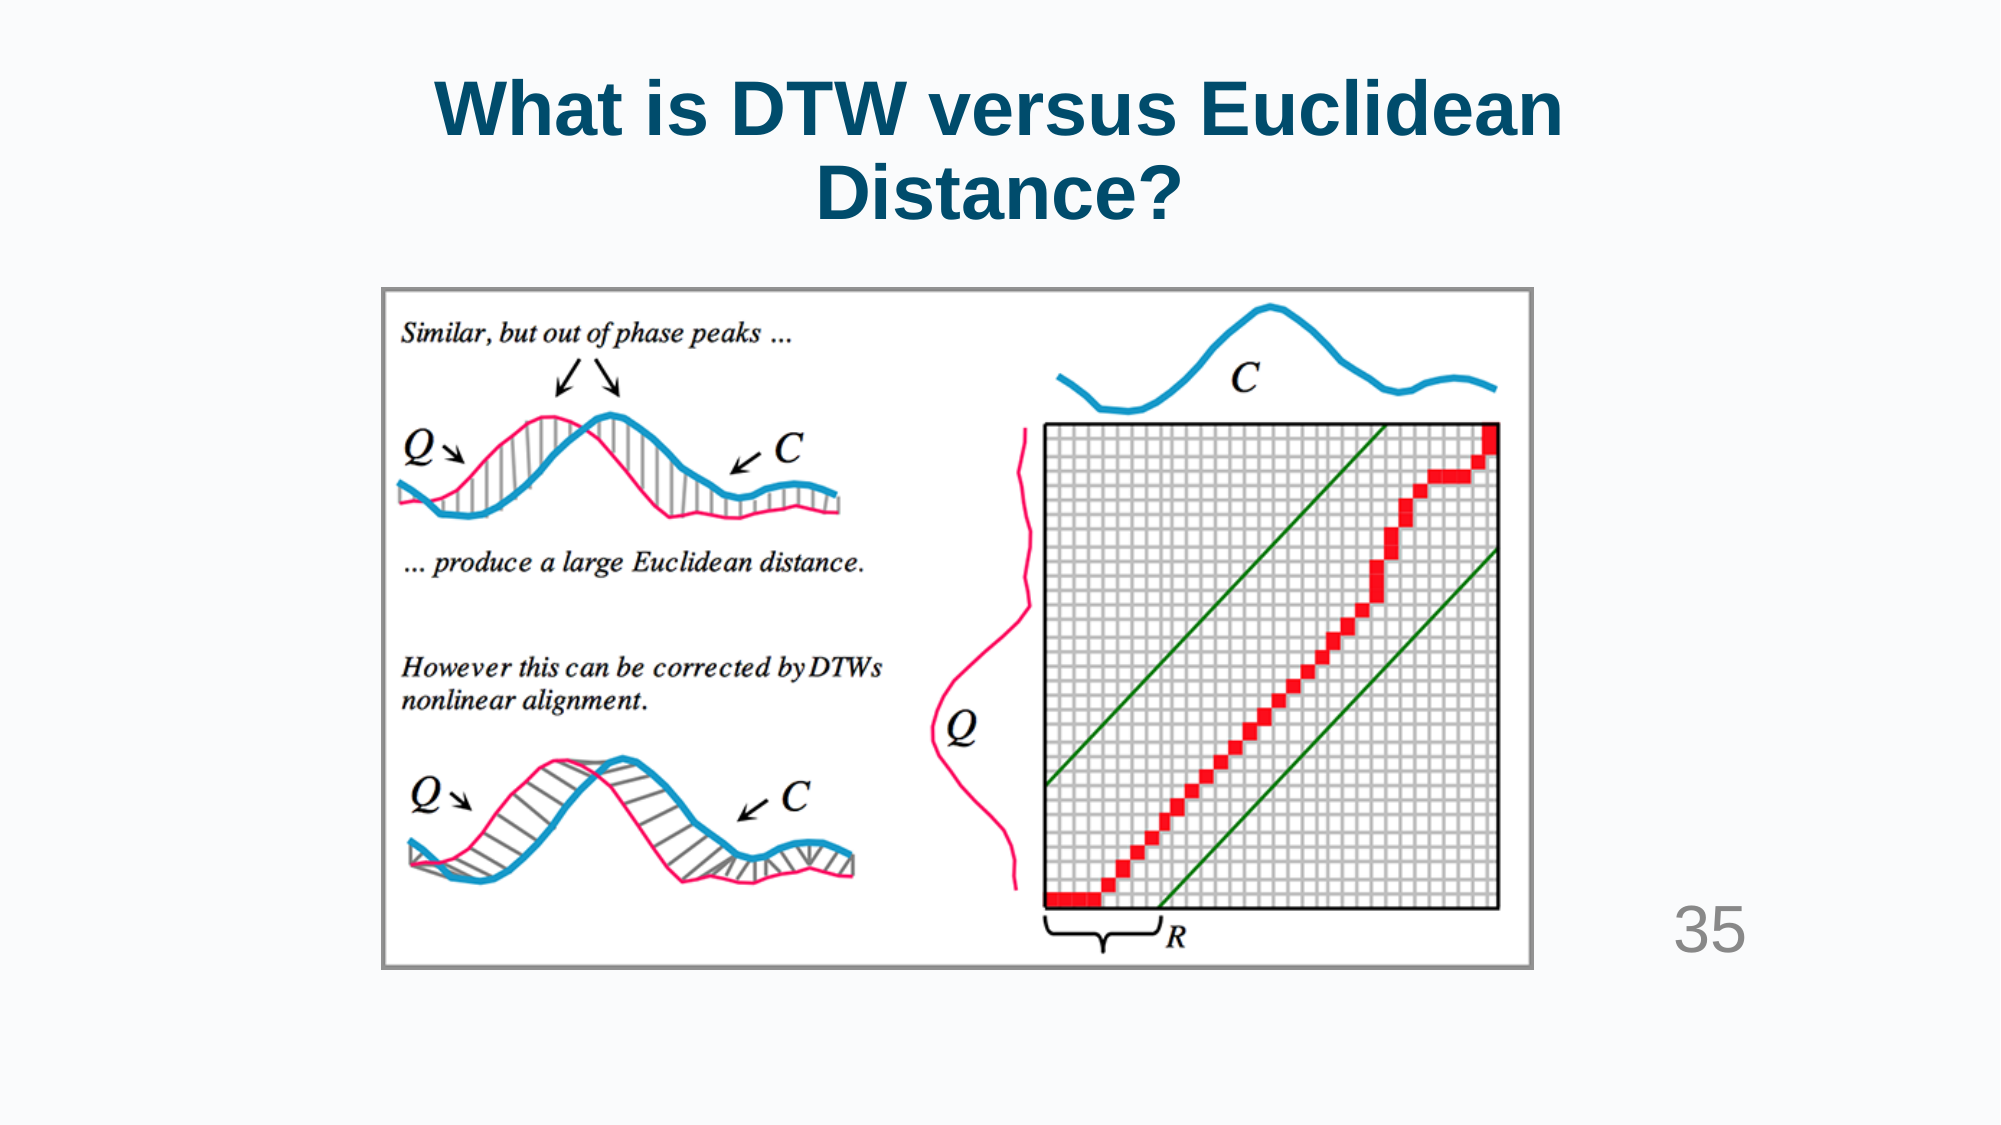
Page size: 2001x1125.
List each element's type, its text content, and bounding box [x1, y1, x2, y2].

slide_number 35 [1639, 880, 1781, 971]
title What is DTW versus Euclidean Distance? [301, 60, 1699, 244]
picture [381, 287, 1534, 971]
